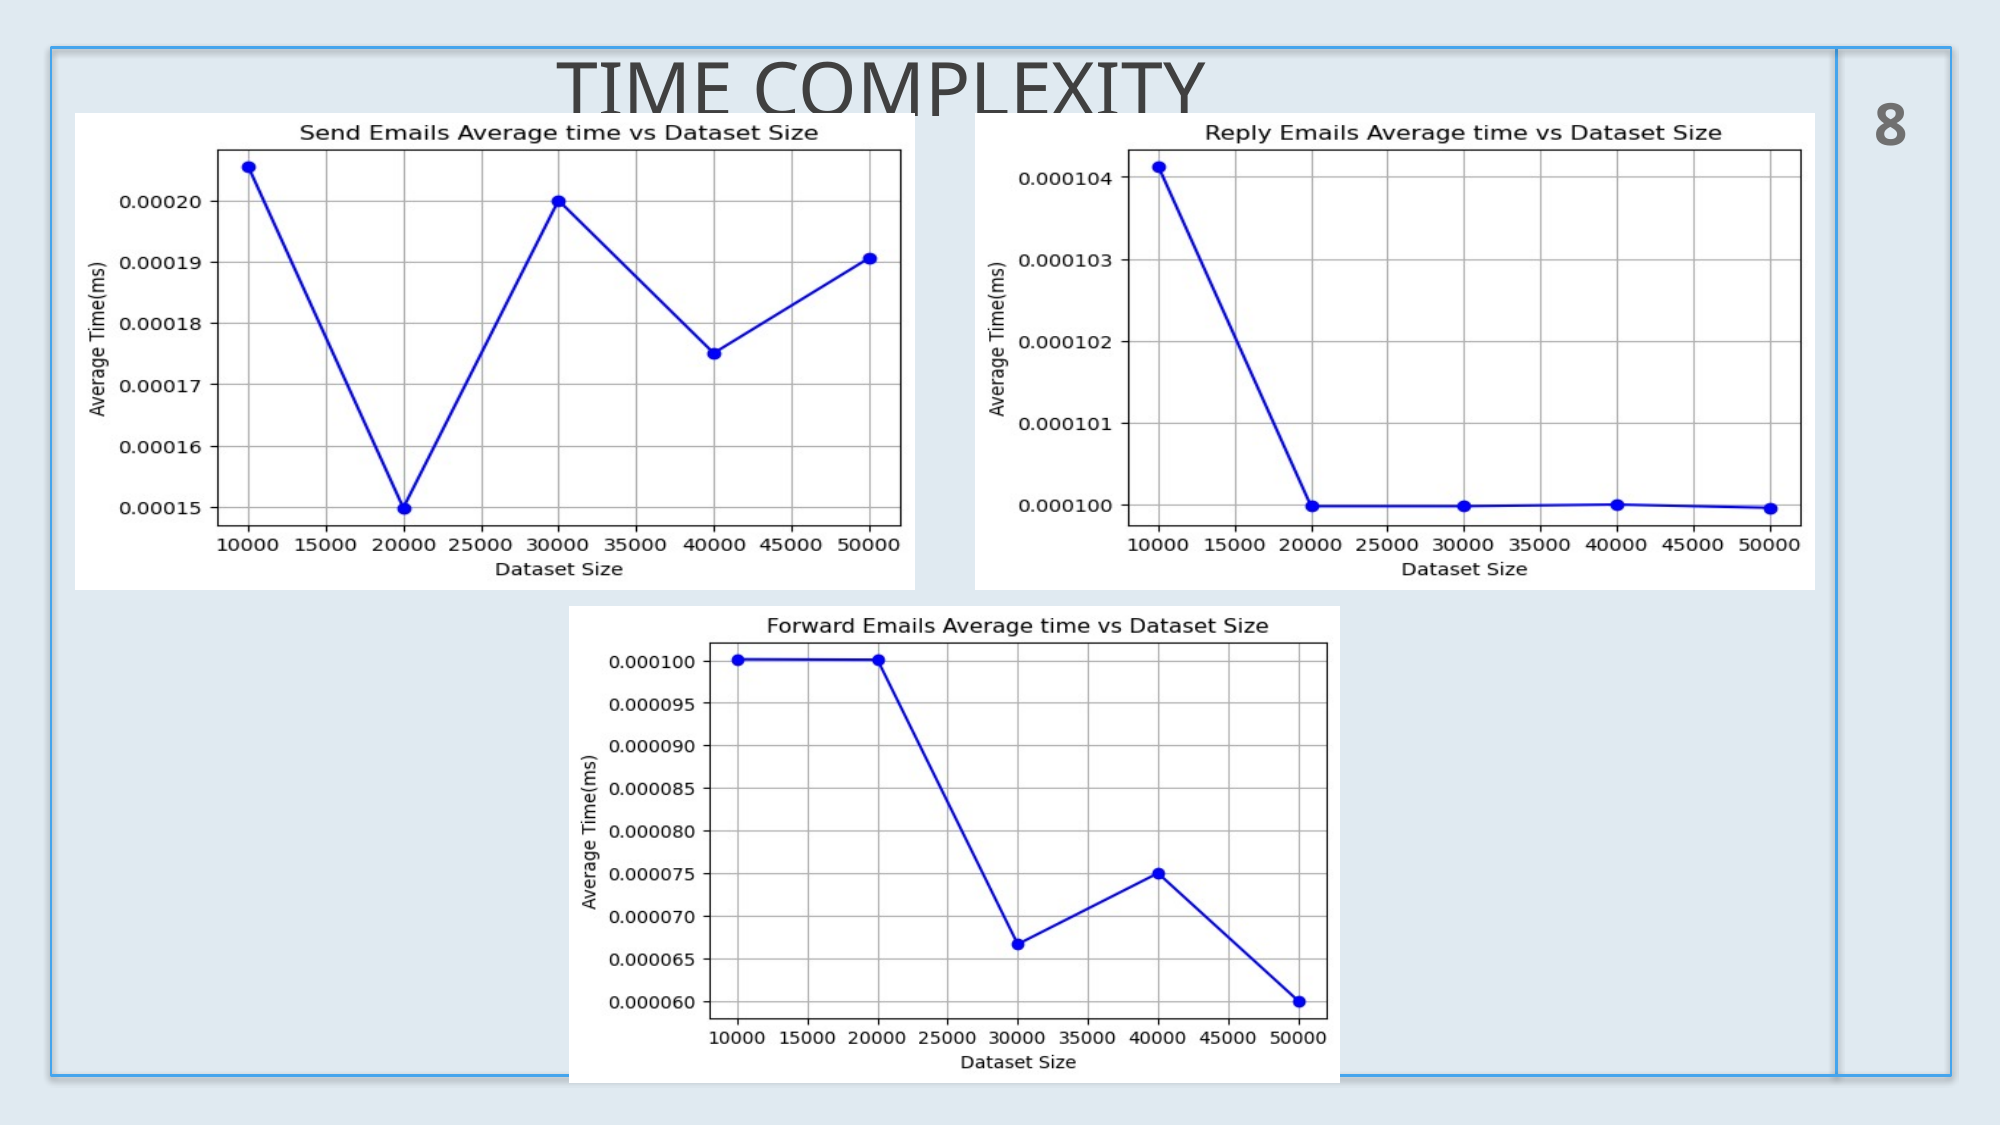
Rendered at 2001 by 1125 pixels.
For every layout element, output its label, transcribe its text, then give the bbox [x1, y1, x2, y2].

title Time Complexity [541, 0, 1288, 174]
picture [975, 113, 1816, 590]
picture [569, 606, 1340, 1084]
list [74, 113, 915, 590]
slide_number 8 [1822, 48, 1961, 175]
